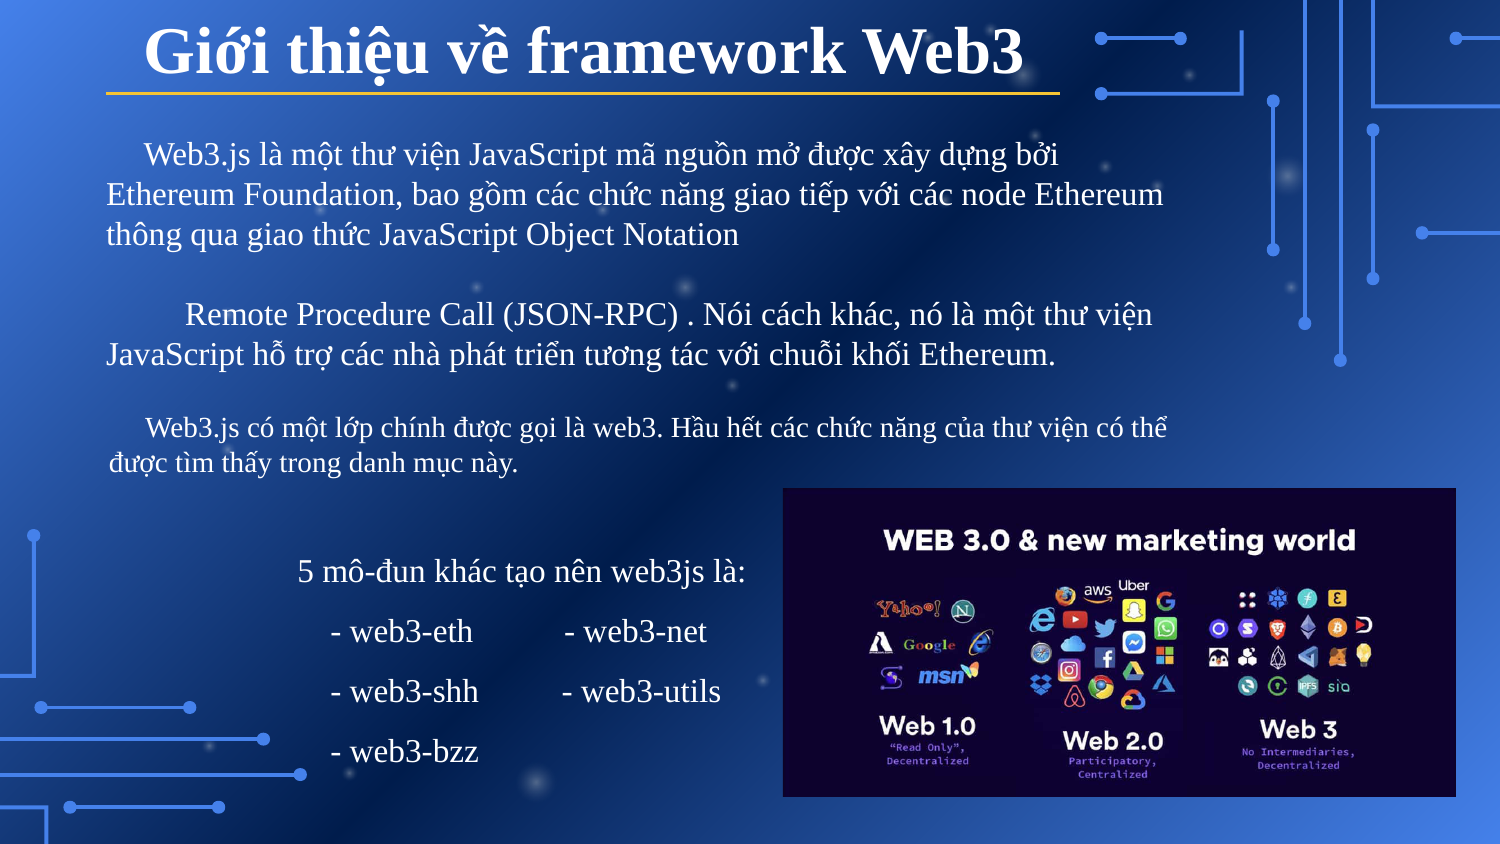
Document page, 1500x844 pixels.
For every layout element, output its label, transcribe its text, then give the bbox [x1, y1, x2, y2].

picture [782, 487, 1457, 797]
text_box Giới thiệu về framework Web3 [53, 0, 1212, 94]
text_box Web3.js có một lớp chính được gọi là web3. Hầu hết các chức năng của thư viện có thể được tìm thấy trong danh mục này. [94, 400, 1225, 521]
text_box Web3.js là một thư viện JavaScript mã nguồn mở được xây dựng bởi Ethereum Foundation, bao gồm các chức năng giao tiếp với các node Ethereum thông qua giao thức JavaScript Object Notation Remote Procedure Call (JSON-RPC) . Nói cách khác, nó là một thư viện JavaScript hỗ trợ các nhà phát triển tương tác với chuỗi khối Ethereum. [53, 124, 1212, 380]
text_box 5 mô-đun khác tạo nên web3js là: - web3-eth - web3-net - web3-shh - web3-utils - web3-bzz [282, 521, 763, 777]
